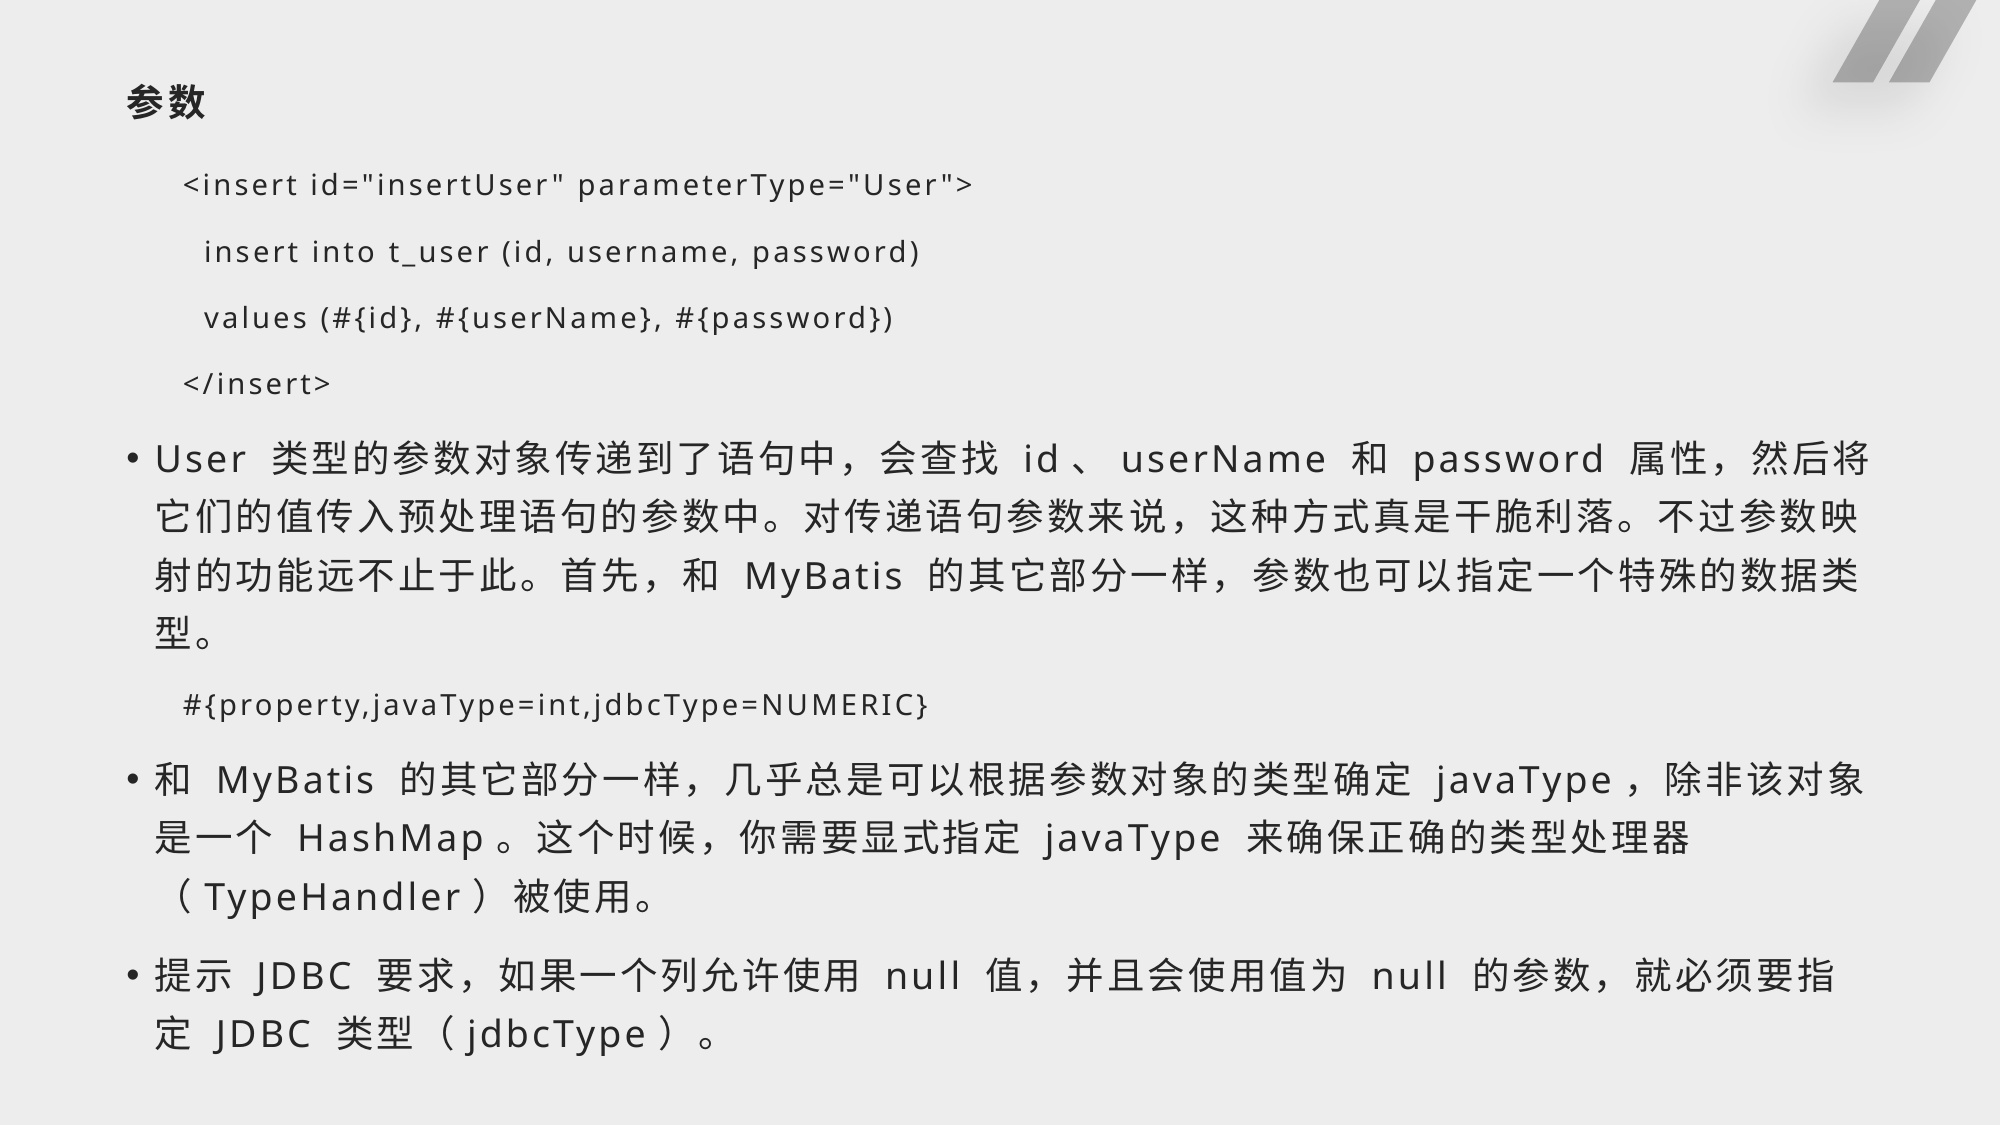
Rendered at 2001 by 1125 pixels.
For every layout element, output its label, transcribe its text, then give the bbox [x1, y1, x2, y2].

list <insert id="insertUser" parameterType="User"> insert into t_user (id, username, password) values (#{id}, #{userName}, #{password}) </insert> User 类型的参数对象传递到了语句中，会查找 id、userName 和 password 属性，然后将它们的值传入预处理语句的参数中。对传递语句参数来说，这种方式真是干脆利落。不过参数映射的功能远不止于此。首先，和 MyBatis 的其它部分一样，参数也可以指定一个特殊的数据类型。 #{property,javaType=int,jdbcType=NUMERIC} 和 MyBatis 的其它部分一样，几乎总是可以根据参数对象的类型确定 javaType，除非该对象是一个 HashMap。这个时候，你需要显式指定 javaType 来确保正确的类型处理器（TypeHandler）被使用。 提示 JDBC 要求，如果一个列允许使用 null 值，并且会使用值为 null 的参数，就必须要指定 JDBC 类型（jdbcType）。 [109, 156, 1891, 1041]
title 参数 [109, 72, 1891, 146]
